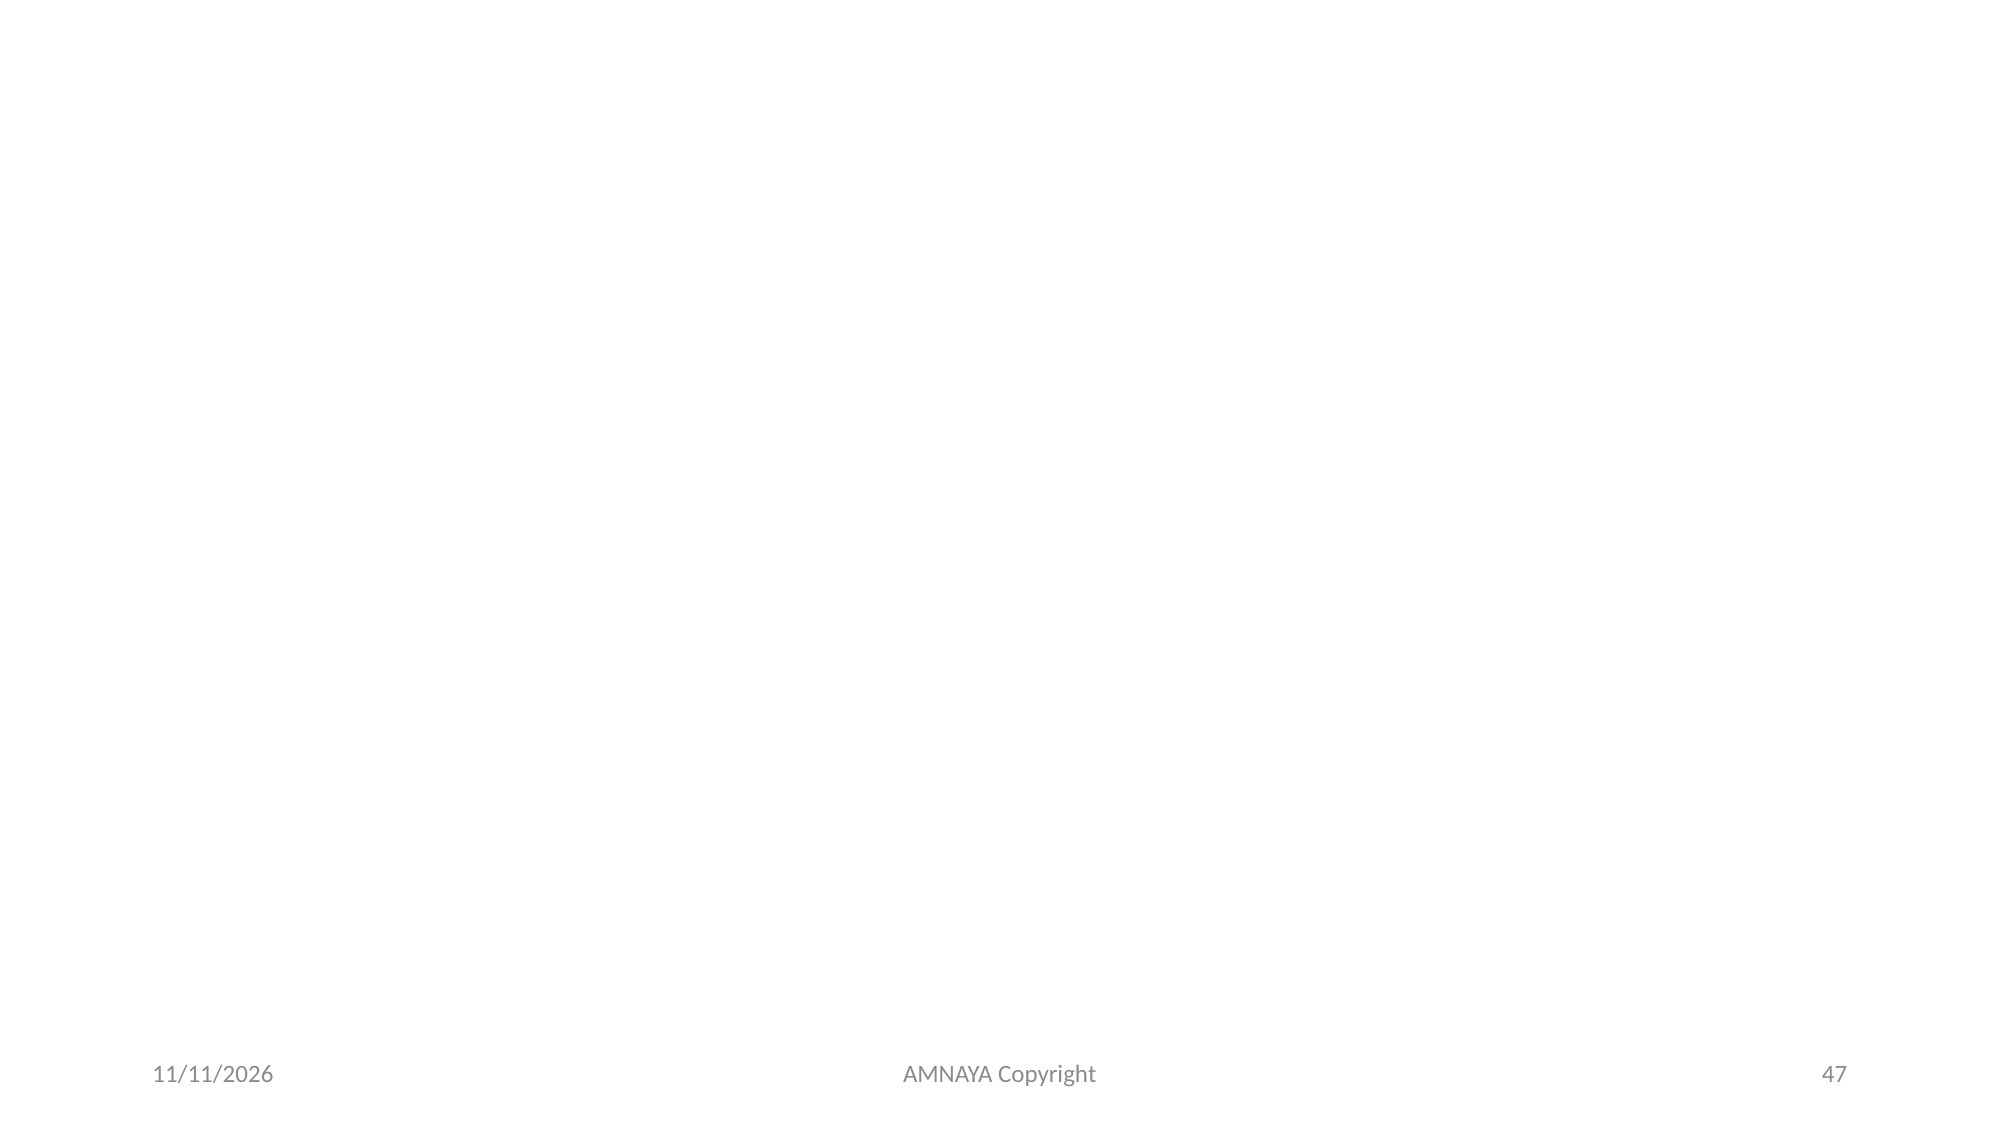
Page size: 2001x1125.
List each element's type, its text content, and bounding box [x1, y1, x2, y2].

slide_number 47 [1412, 1042, 1863, 1103]
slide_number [137, 1042, 588, 1103]
footer AMNAYA Copyright [662, 1042, 1338, 1103]
